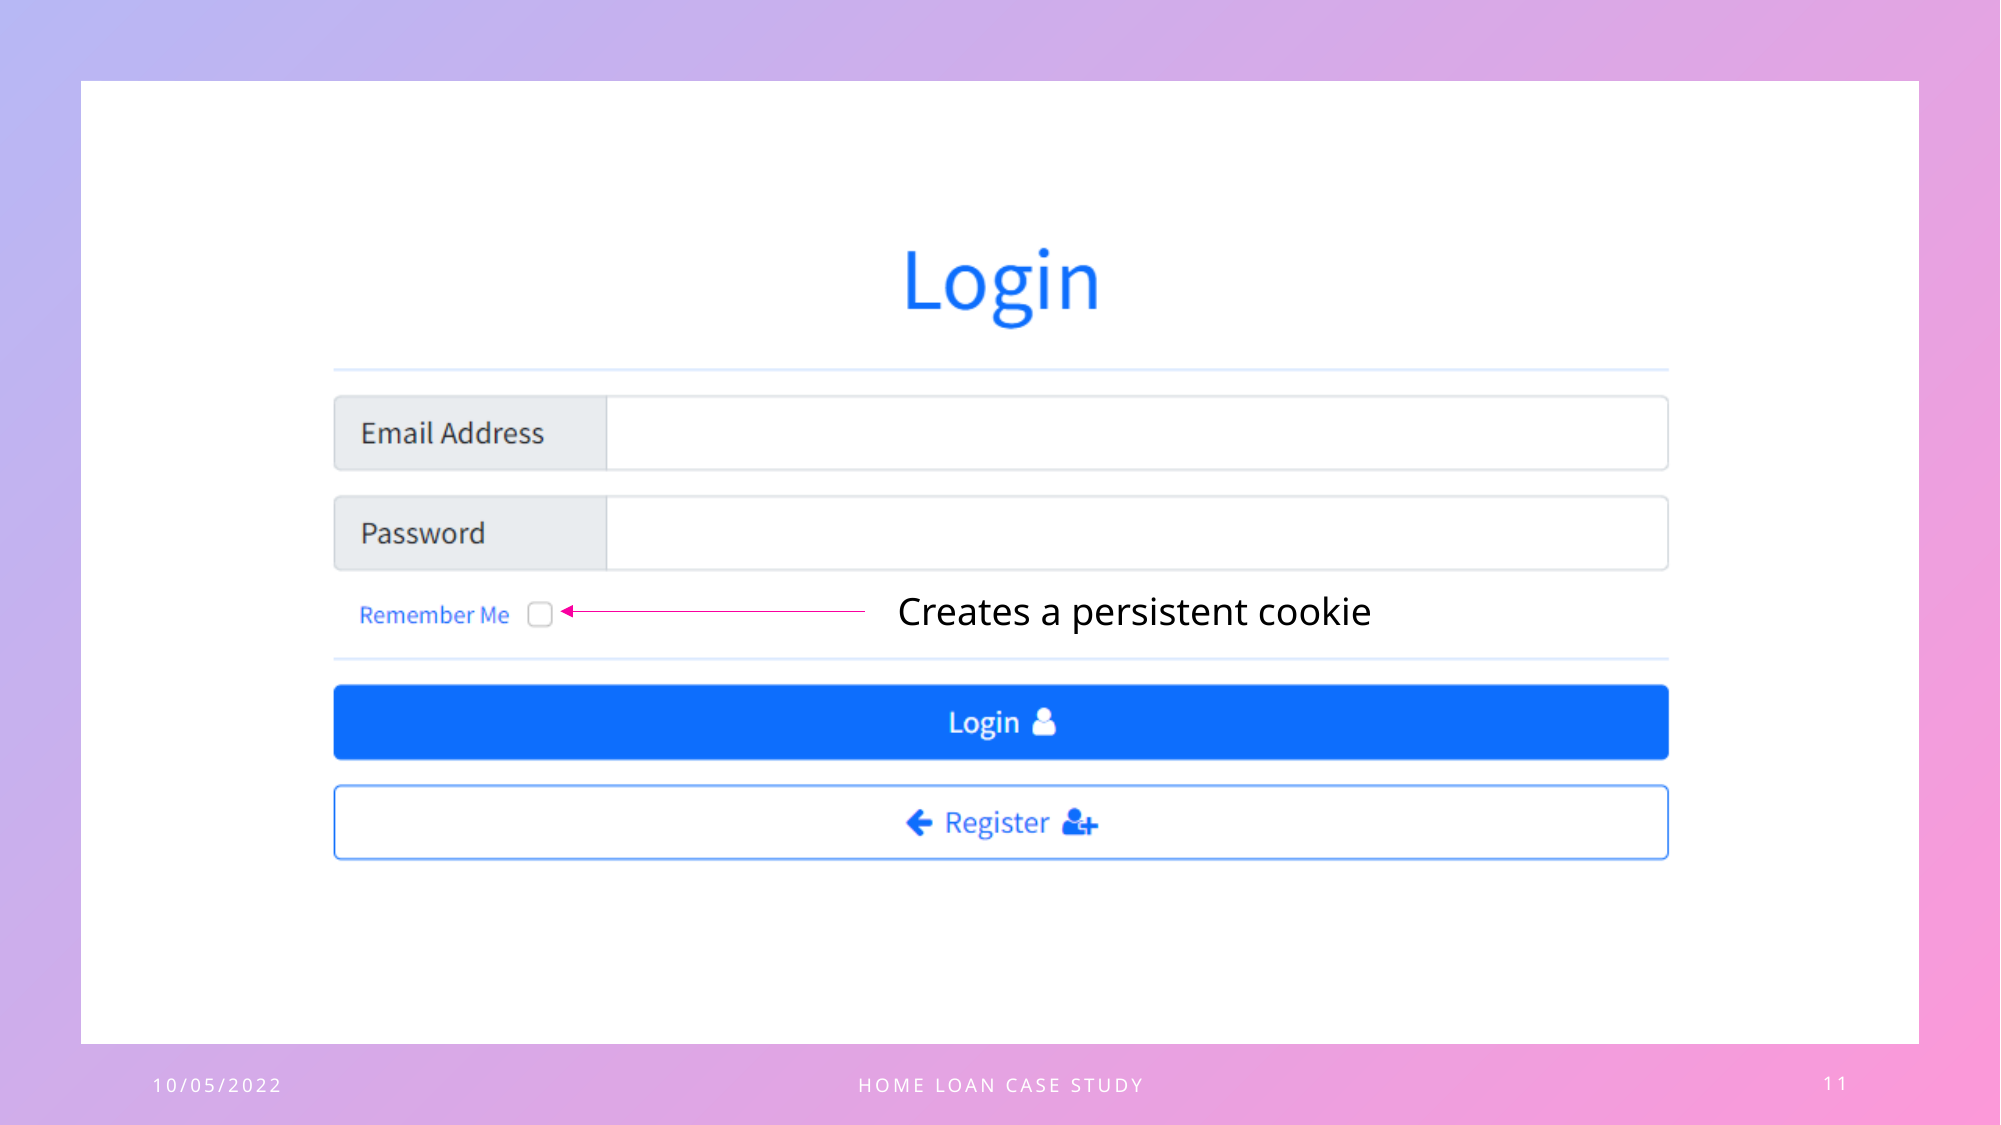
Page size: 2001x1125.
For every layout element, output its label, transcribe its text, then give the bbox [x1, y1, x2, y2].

slide_number 11 [1412, 1054, 1863, 1115]
footer Home Loan Case study [662, 1054, 1338, 1115]
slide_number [137, 1054, 588, 1115]
picture [273, 206, 1727, 919]
